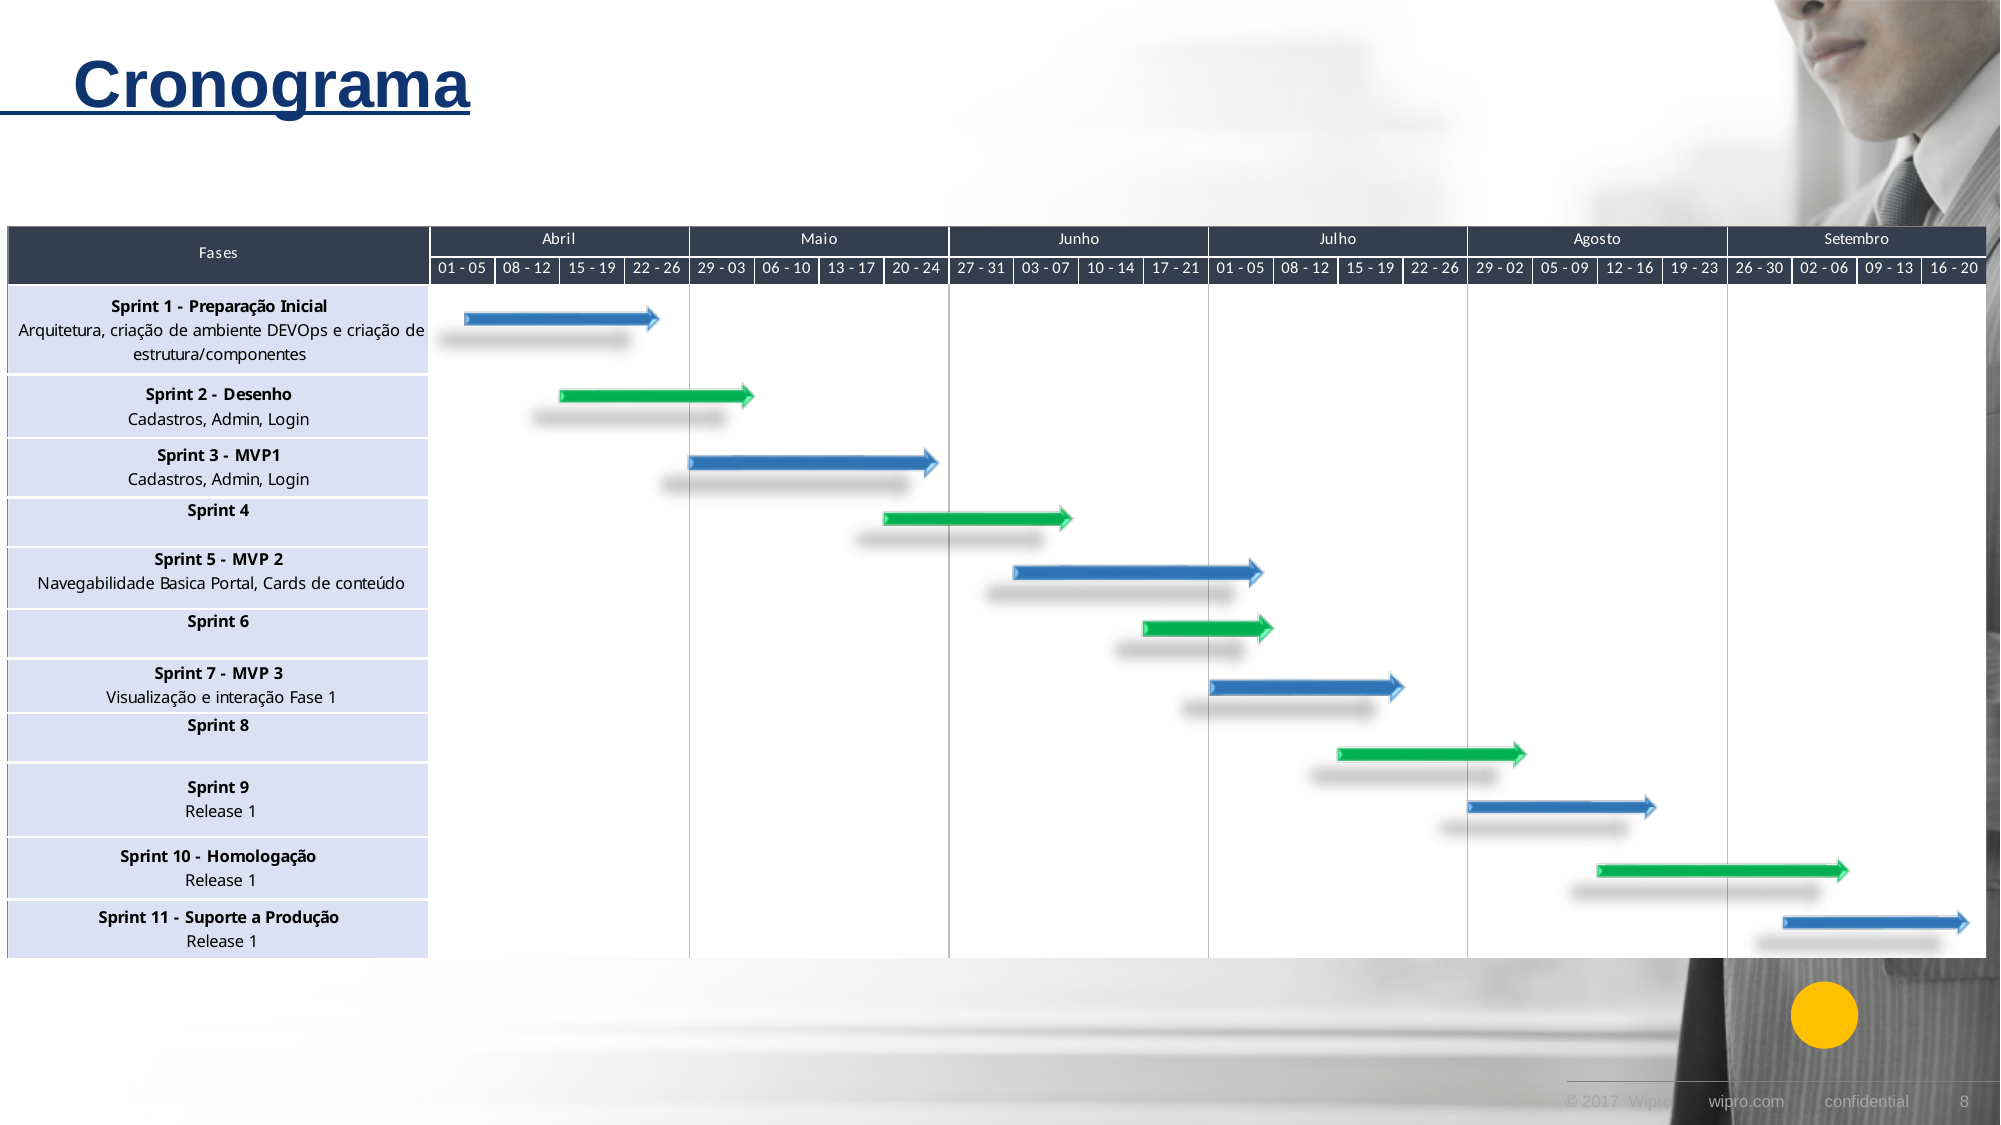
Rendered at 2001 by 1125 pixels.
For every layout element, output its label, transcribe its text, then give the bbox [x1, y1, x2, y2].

picture [0, 0, 2000, 1125]
text_box Cronograma [0, 37, 1210, 124]
